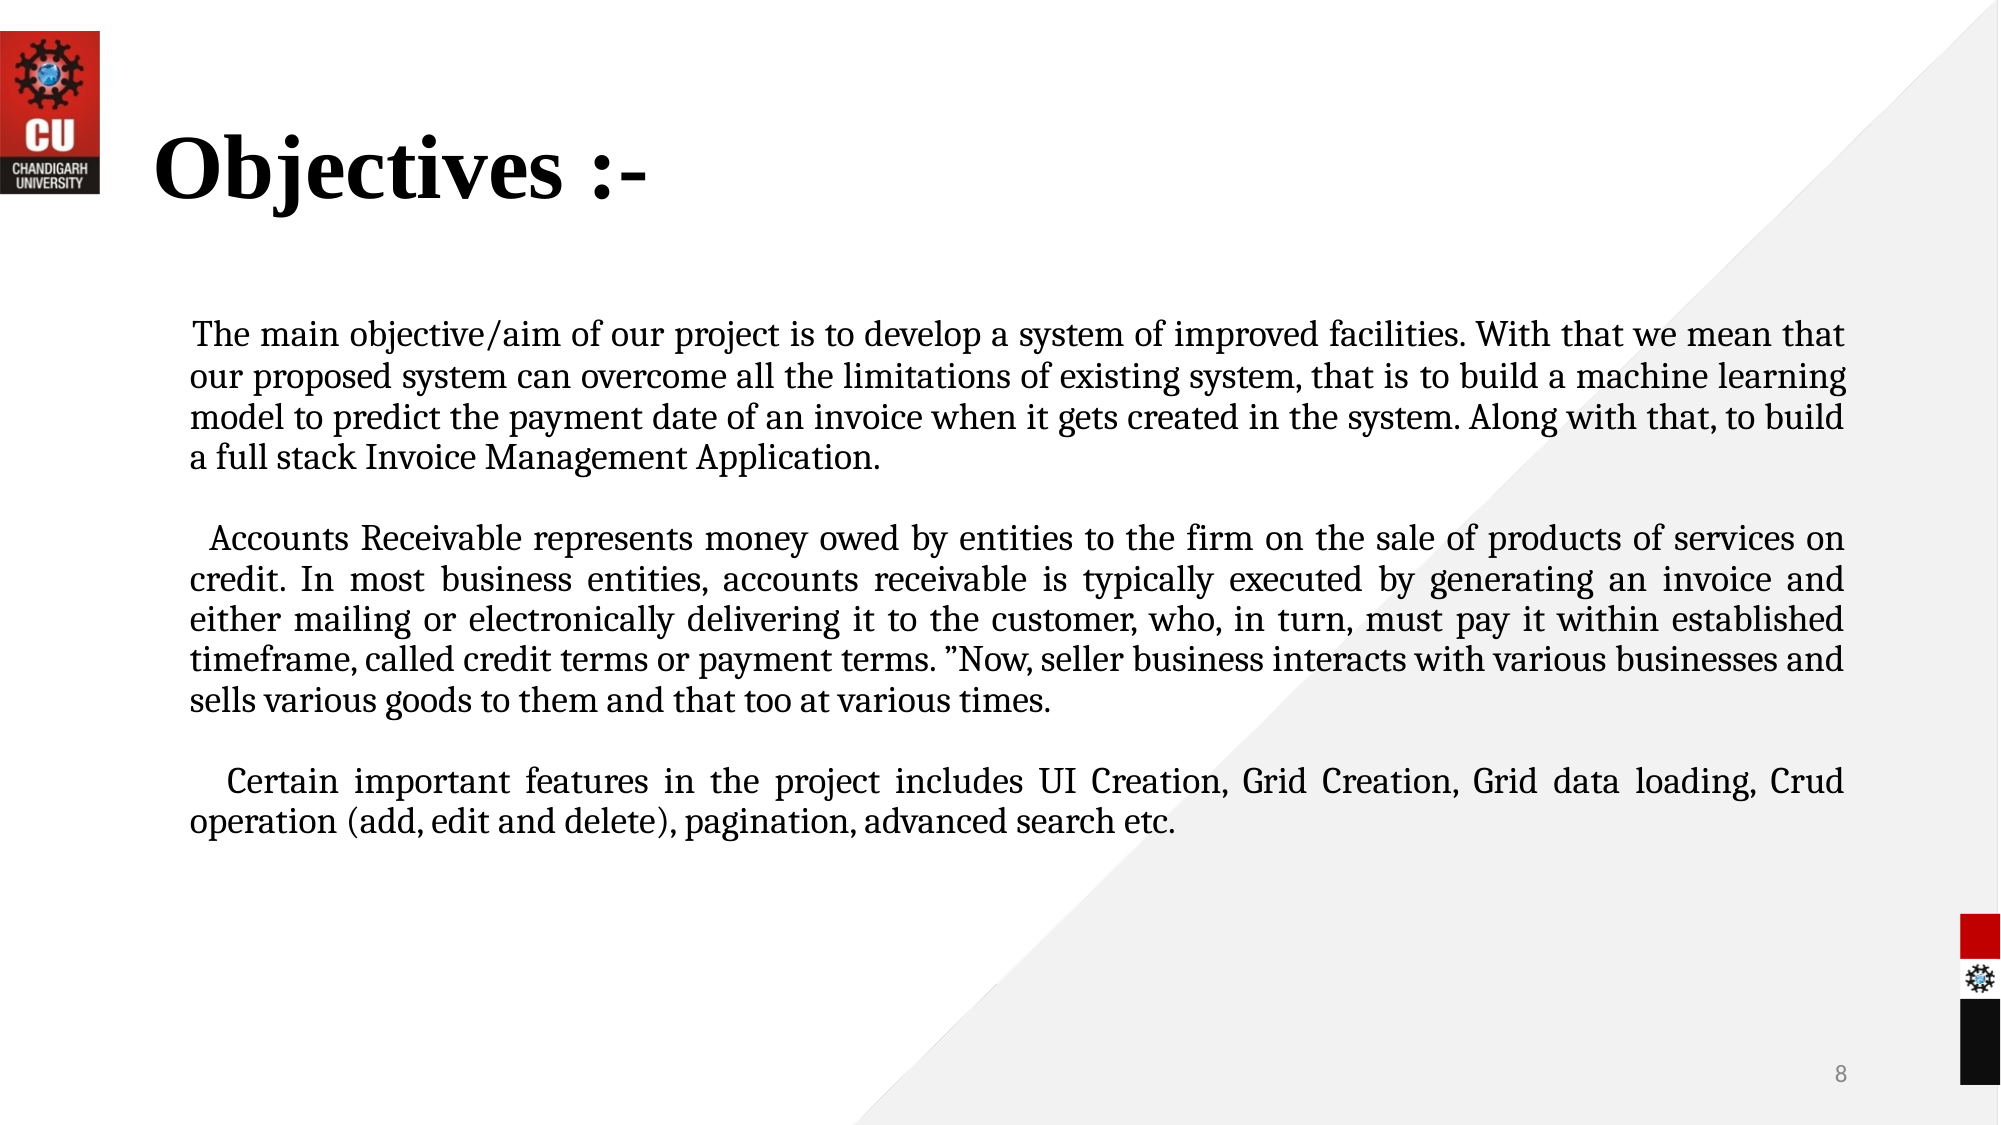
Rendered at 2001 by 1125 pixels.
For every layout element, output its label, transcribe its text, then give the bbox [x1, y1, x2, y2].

picture [0, 0, 2001, 1125]
slide_number 8 [1412, 1042, 1863, 1103]
title Objectives :- [137, 59, 1863, 278]
list The main objective/aim of our project is to develop a system of improved facilities. With that we mean that our proposed system can overcome all the limitations of existing system, that is to build a machine learning model to predict the payment date of an invoice when it gets created in the system. Along with that, to build a full stack Invoice Management Application. Accounts Receivable represents money owed by entities to the firm on the sale of products of services on credit. In most business entities, accounts receivable is typically executed by generating an invoice and either mailing or electronically delivering it to the customer, who, in turn, must pay it within established timeframe, called credit terms or payment terms. ”Now, seller business interacts with various businesses and sells various goods to them and that too at various times. Certain important features in the project includes UI Creation, Grid Creation, Grid data loading, Crud operation (add, edit and delete), pagination, advanced search etc. [137, 299, 1863, 1014]
